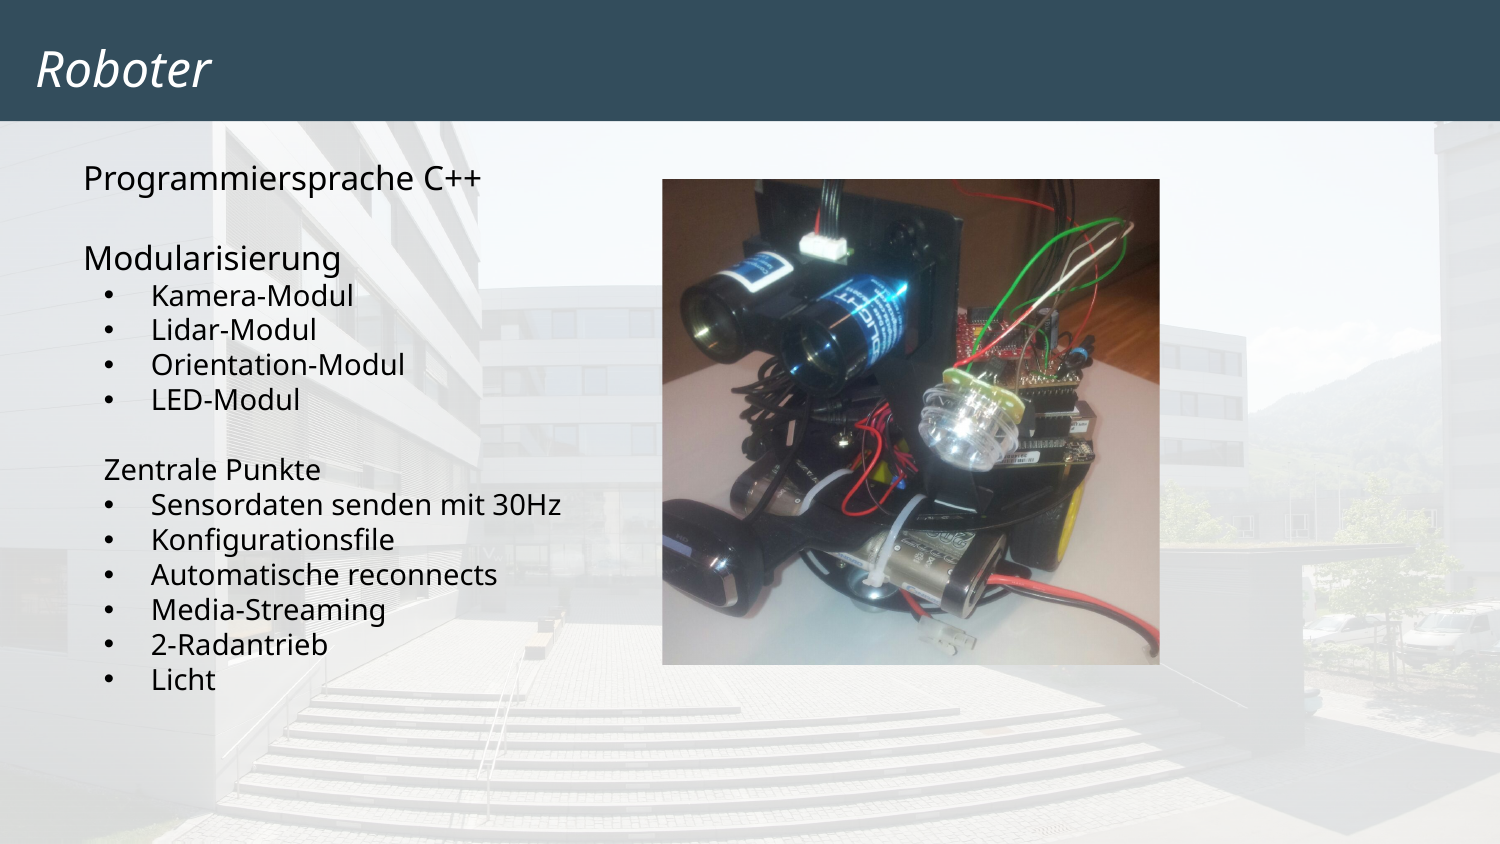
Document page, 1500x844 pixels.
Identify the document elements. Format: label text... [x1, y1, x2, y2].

title Roboter [20, 22, 1142, 125]
picture [662, 179, 1160, 665]
list Programmiersprache C++ Modularisierung Kamera-Modul Lidar-Modul Orientation-Modul LED-Modul Zentrale Punkte Sensordaten senden mit 30Hz Konfigurationsfile Automatische reconnects Media-Streaming 2-Radantrieb Licht [30, 142, 1448, 774]
